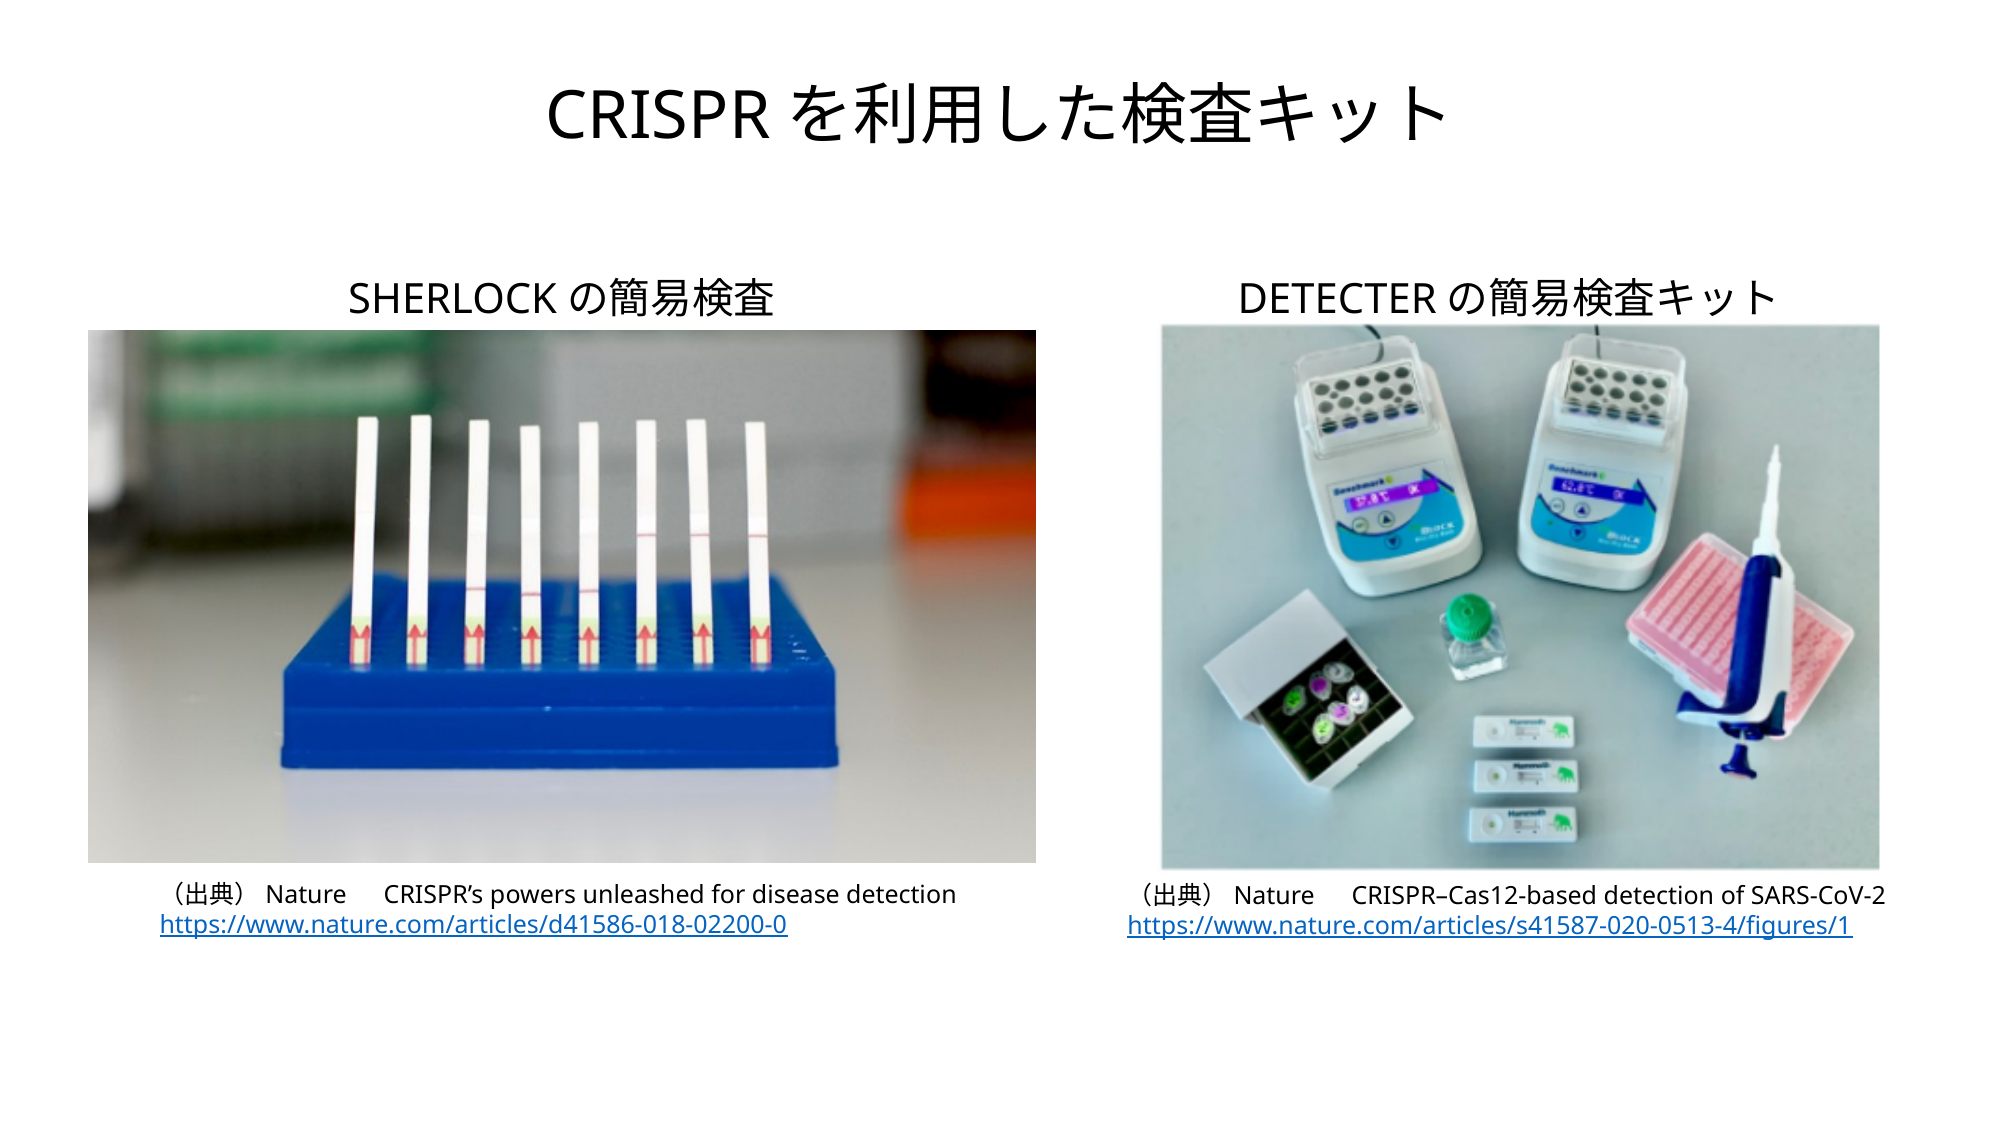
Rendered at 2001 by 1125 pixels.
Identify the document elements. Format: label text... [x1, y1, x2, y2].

picture [1155, 319, 1891, 880]
text_box （出典）Nature CRISPR’s powers unleashed for disease detection https://www.nature.com/articles/d41586-018-02200-0 [144, 870, 1010, 950]
text_box SHERLOCKの簡易検査 [144, 264, 980, 330]
text_box DETECTERの簡易検査キット [1092, 264, 1927, 330]
picture [88, 330, 1036, 863]
text_box （出典）Nature CRISPR–Cas12-based detection of SARS-CoV-2 https://www.nature.com/articles/s41587-020-0513-4/figures/1 [1112, 871, 1979, 951]
text_box CRISPRを利用した検査キット [474, 64, 1526, 160]
